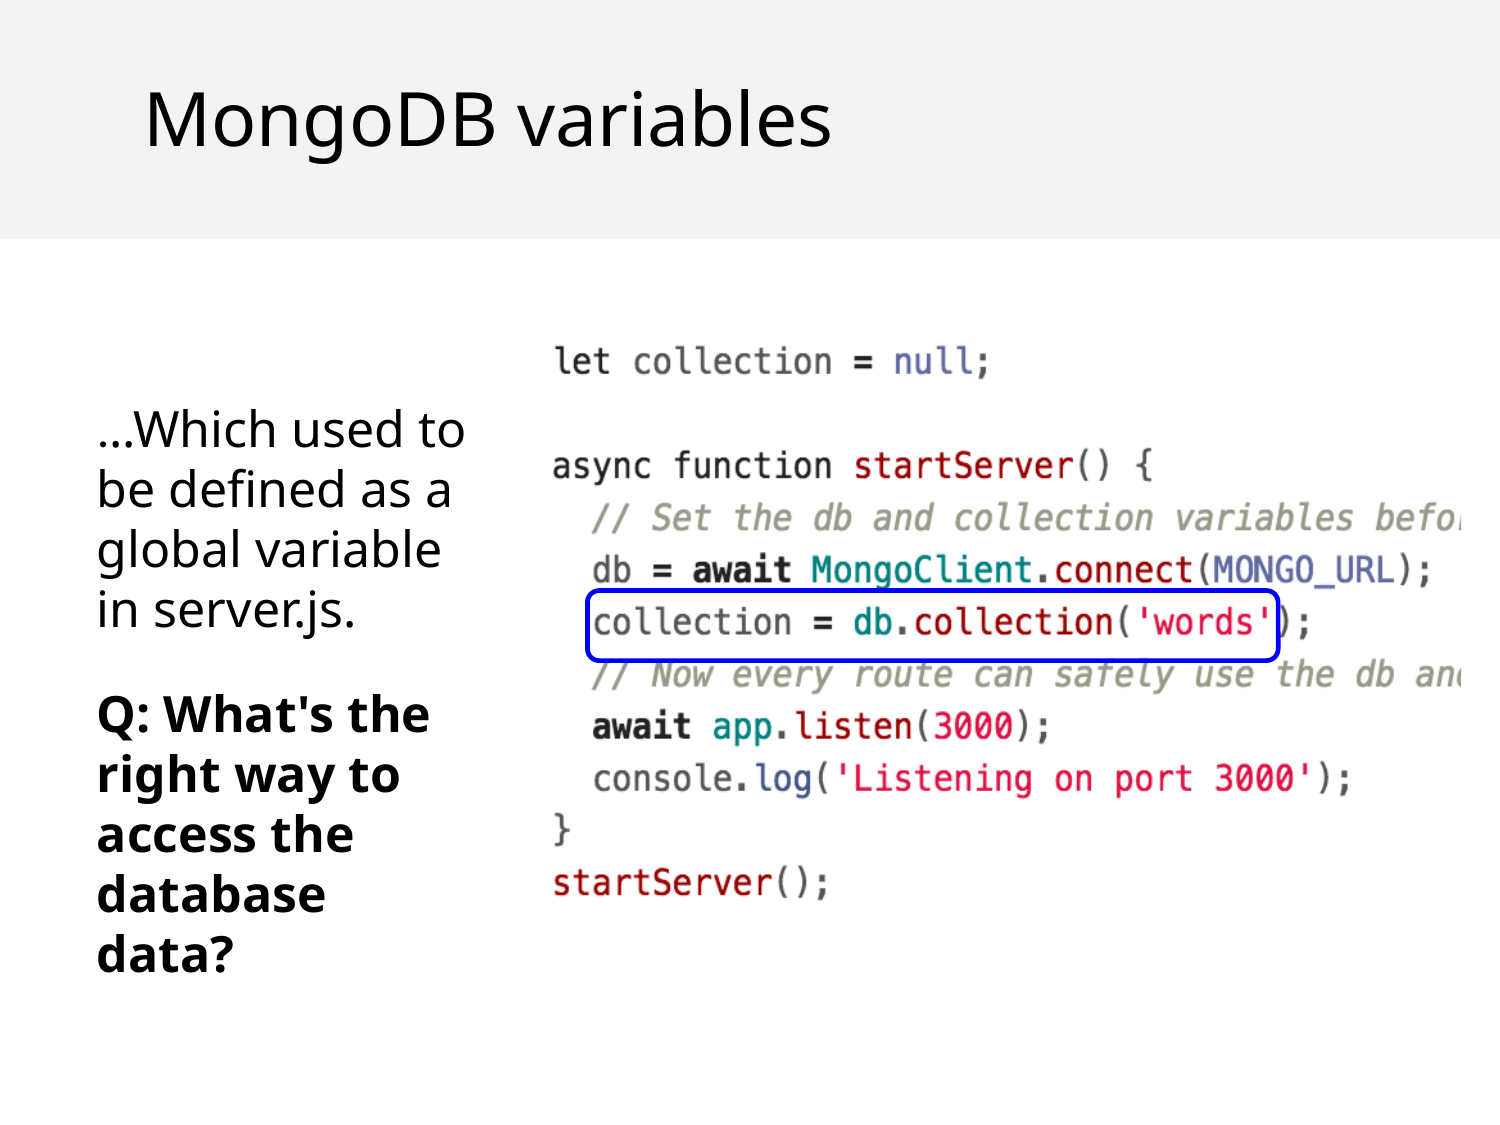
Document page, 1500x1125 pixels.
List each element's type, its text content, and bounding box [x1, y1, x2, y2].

text_box MongoDB variables [128, 56, 1372, 183]
text_box ...Which used to be defined as a global variable in server.js. Q: What's the right way to access the database data? [82, 382, 486, 963]
picture [523, 328, 1462, 909]
